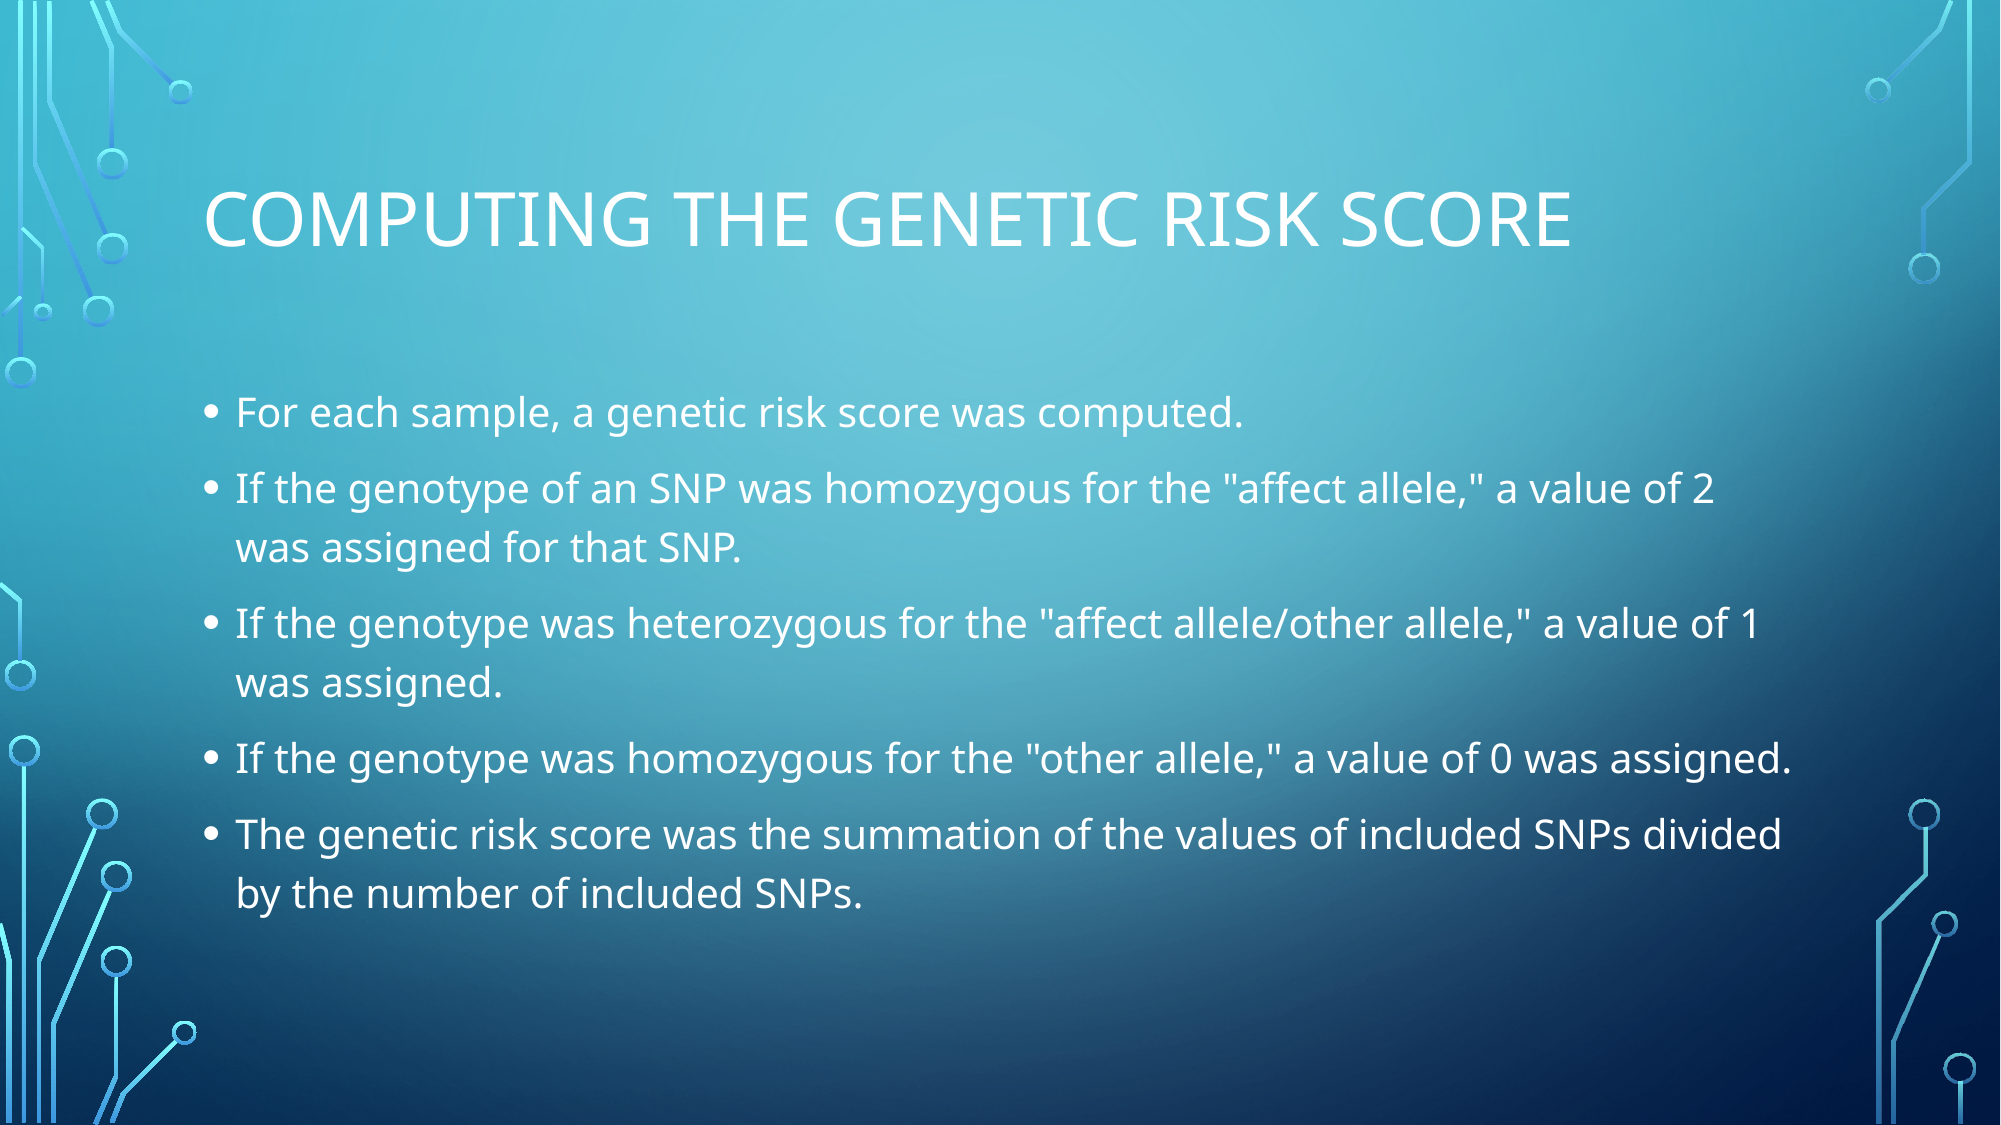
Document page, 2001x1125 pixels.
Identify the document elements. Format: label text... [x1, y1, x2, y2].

list For each sample, a genetic risk score was computed. If the genotype of an SNP was homozygous for the "affect allele," a value of 2 was assigned for that SNP. If the genotype was heterozygous for the "affect allele/other allele," a value of 1 was assigned. If the genotype was homozygous for the "other allele," a value of 0 was assigned. The genetic risk score was the summation of the values of included SNPs divided by the number of included SNPs. [187, 369, 1813, 950]
title Computing the genetic risk score [187, 101, 1813, 344]
